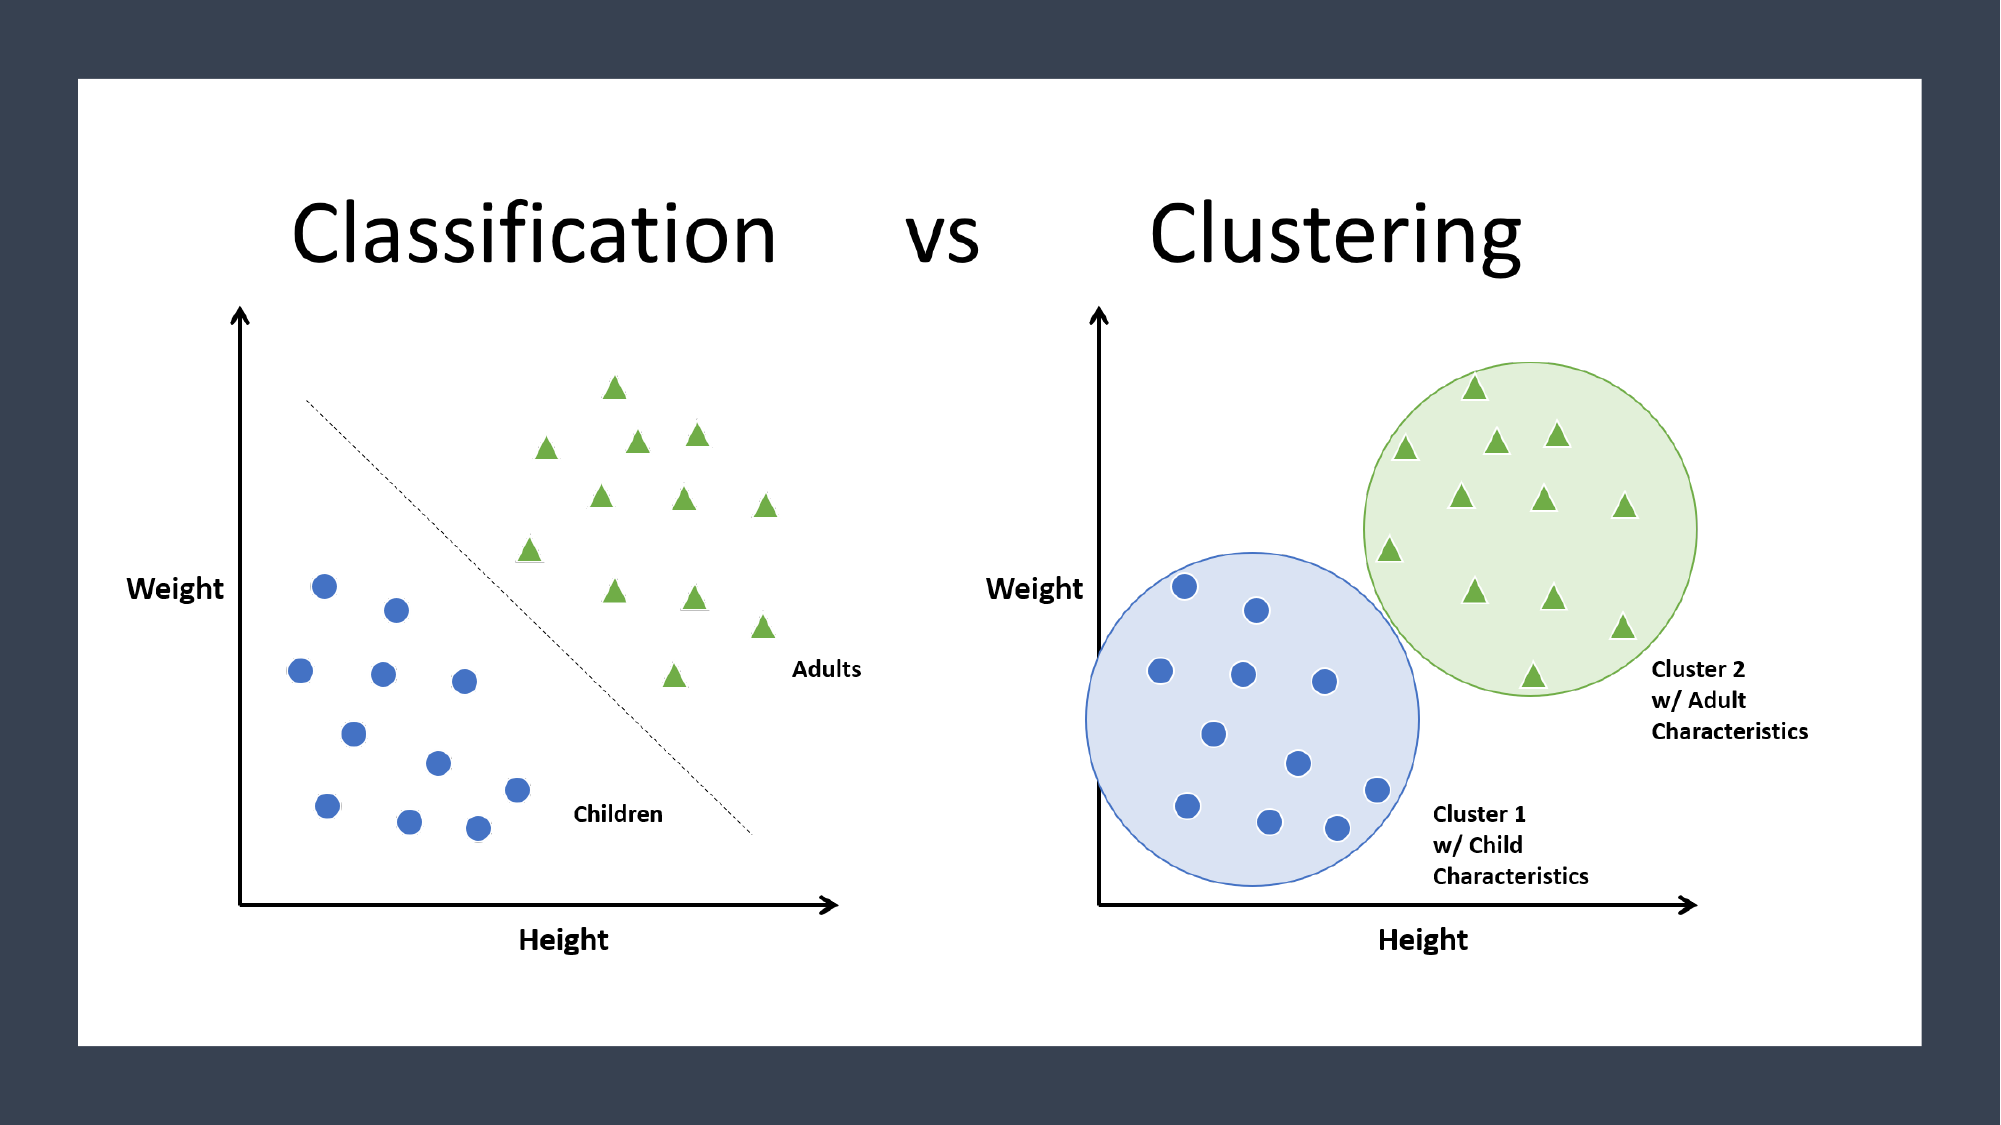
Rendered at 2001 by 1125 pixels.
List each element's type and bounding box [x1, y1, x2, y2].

picture [105, 146, 1895, 979]
text_box [77, 78, 1923, 1047]
text_box [0, 0, 2000, 1125]
